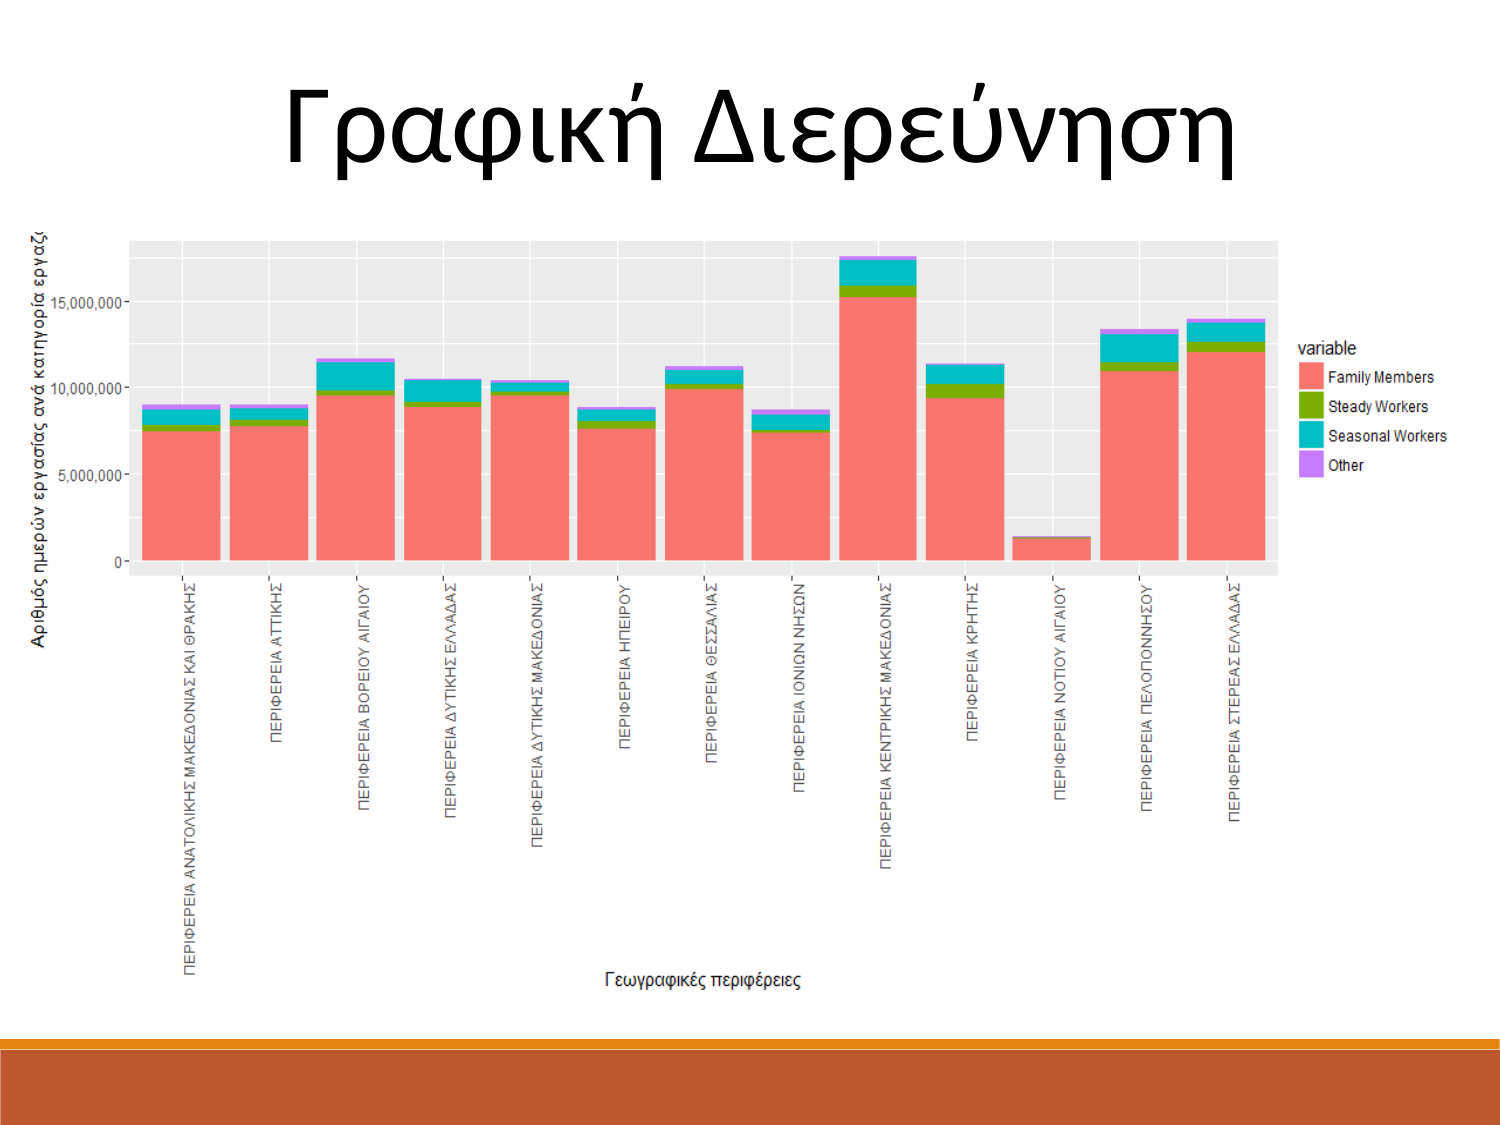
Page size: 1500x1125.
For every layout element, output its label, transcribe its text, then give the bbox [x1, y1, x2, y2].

picture [17, 231, 1477, 1000]
text_box Γραφική Διερεύνηση [64, 42, 1459, 193]
